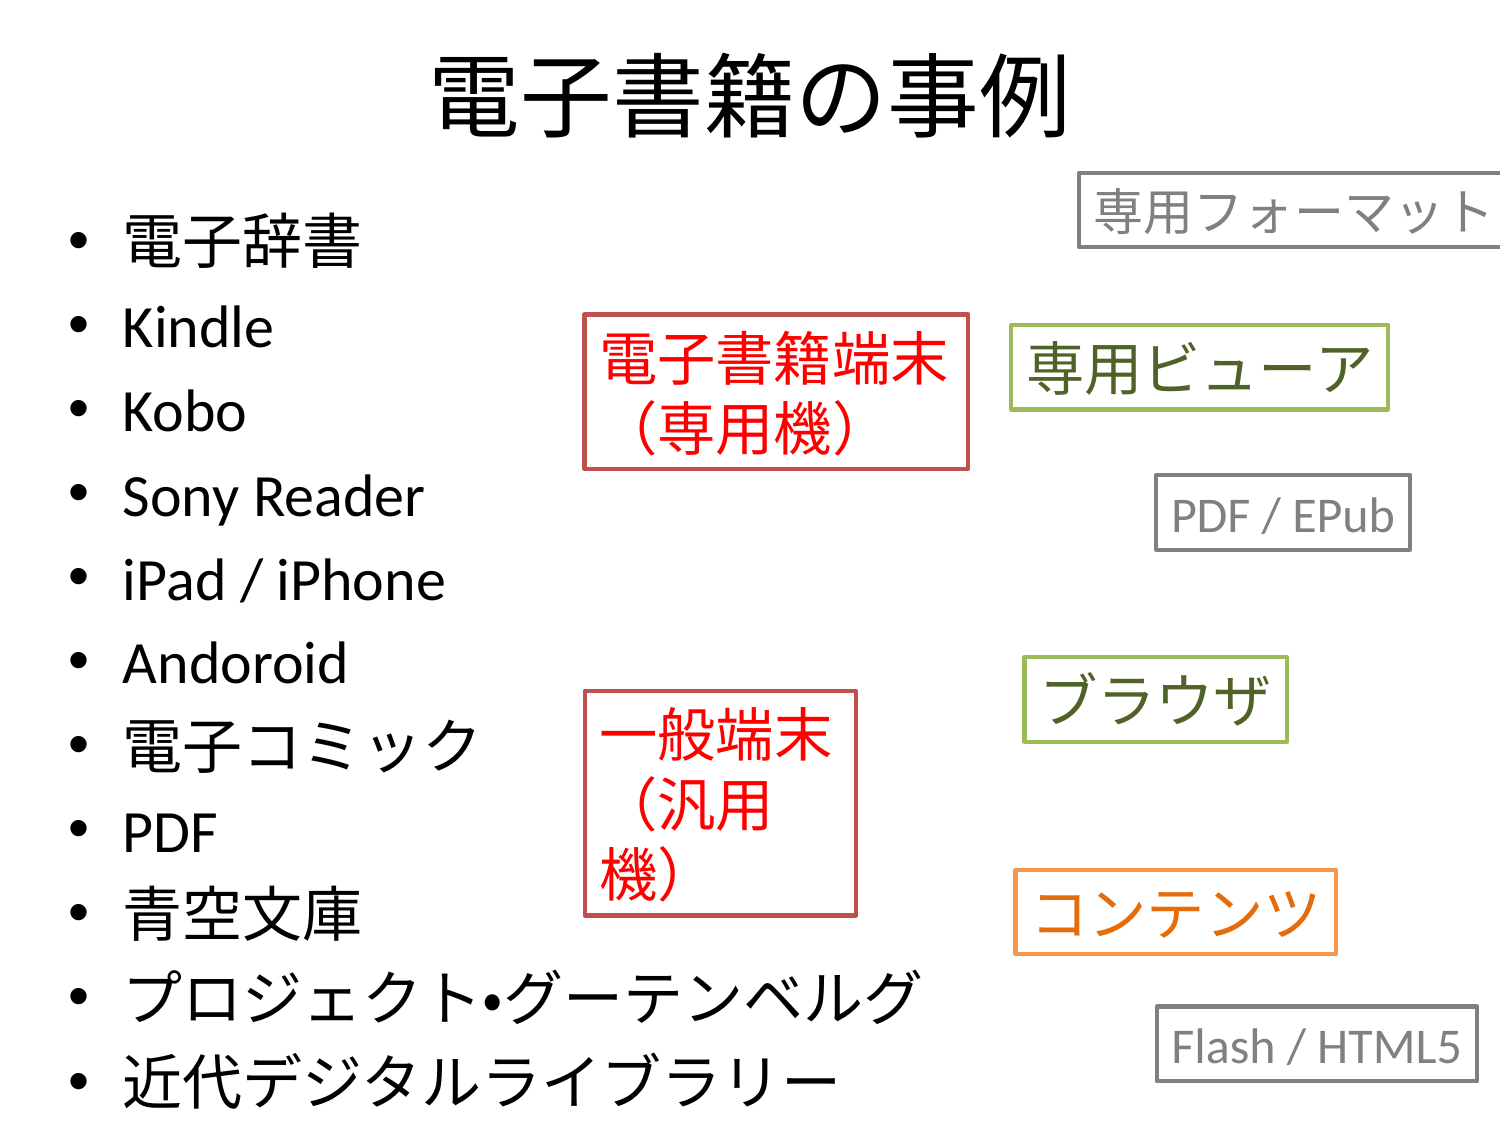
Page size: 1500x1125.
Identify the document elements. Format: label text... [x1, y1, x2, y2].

text_box 専用ビューア [1009, 323, 1390, 412]
text_box ブラウザ [1022, 655, 1289, 744]
text_box コンテンツ [1013, 868, 1338, 956]
text_box Flash / HTML5 [1155, 1004, 1479, 1083]
text_box PDF / EPub [1154, 473, 1412, 552]
slide_number 10 [1074, 1042, 1425, 1103]
text_box 一般端末（汎用機） [583, 689, 858, 918]
title 電子書籍の事例 [53, 0, 1447, 188]
text_box 電子書籍端末（専用機） [582, 312, 970, 471]
list 電子辞書 Kindle Kobo Sony Reader iPad / iPhone Andoroid 電子コミック PDF 青空文庫 プロジェクト・グーテンベルグ 近代デジタルライブラリー [53, 196, 1447, 1125]
text_box 専用フォーマット [1077, 171, 1500, 249]
